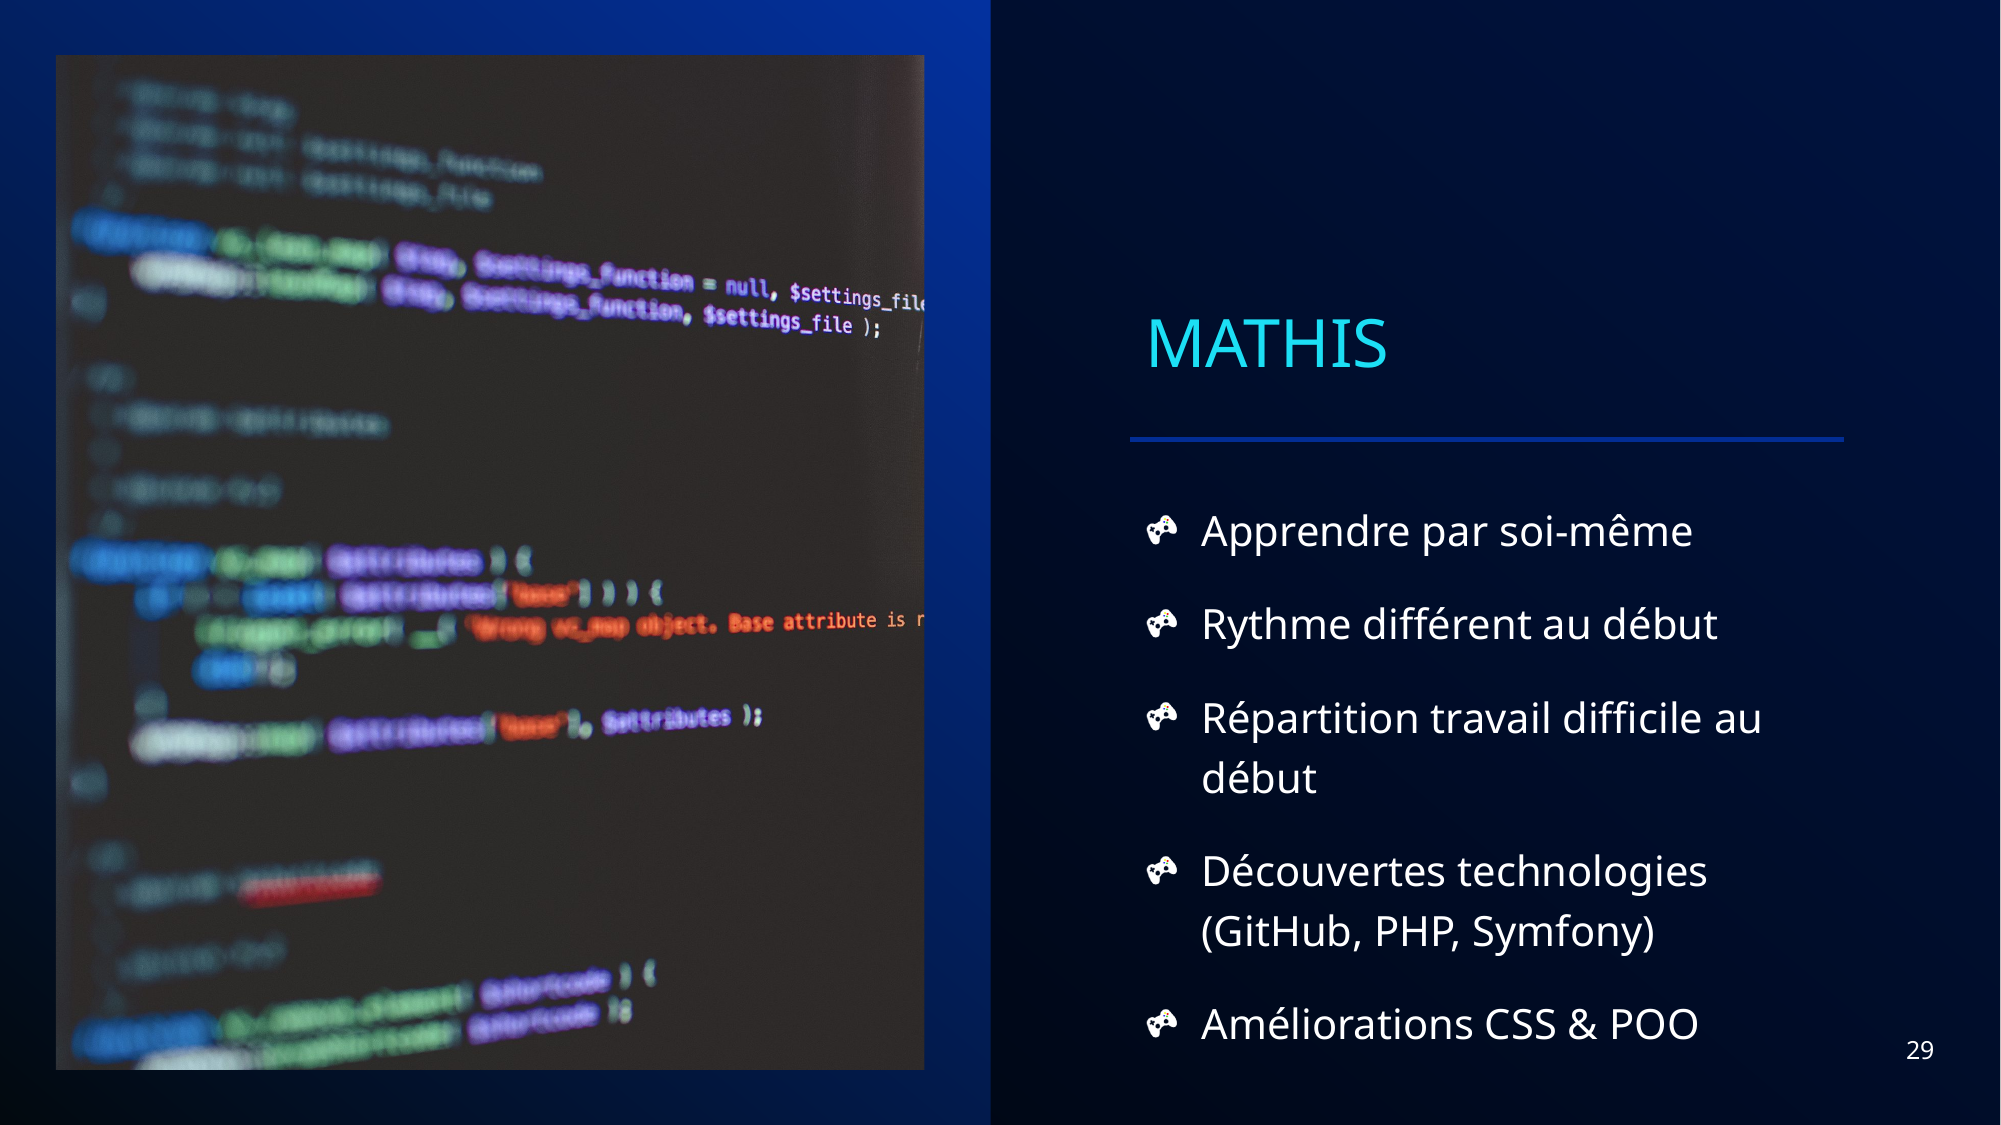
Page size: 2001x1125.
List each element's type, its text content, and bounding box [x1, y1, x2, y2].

picture [1145, 1008, 1177, 1038]
picture [1145, 701, 1177, 731]
picture [1145, 855, 1177, 885]
list Apprendre par soi-même Rythme différent au début Répartition travail difficile au début Découvertes technologies (GitHub, PHP, Symfony) Améliorations CSS & POO [1130, 487, 1848, 1052]
slide_number 29 [1499, 1021, 1950, 1082]
title Mathis [1130, 212, 1845, 389]
picture [1145, 608, 1177, 638]
picture [55, 55, 925, 1070]
picture [1145, 514, 1177, 545]
